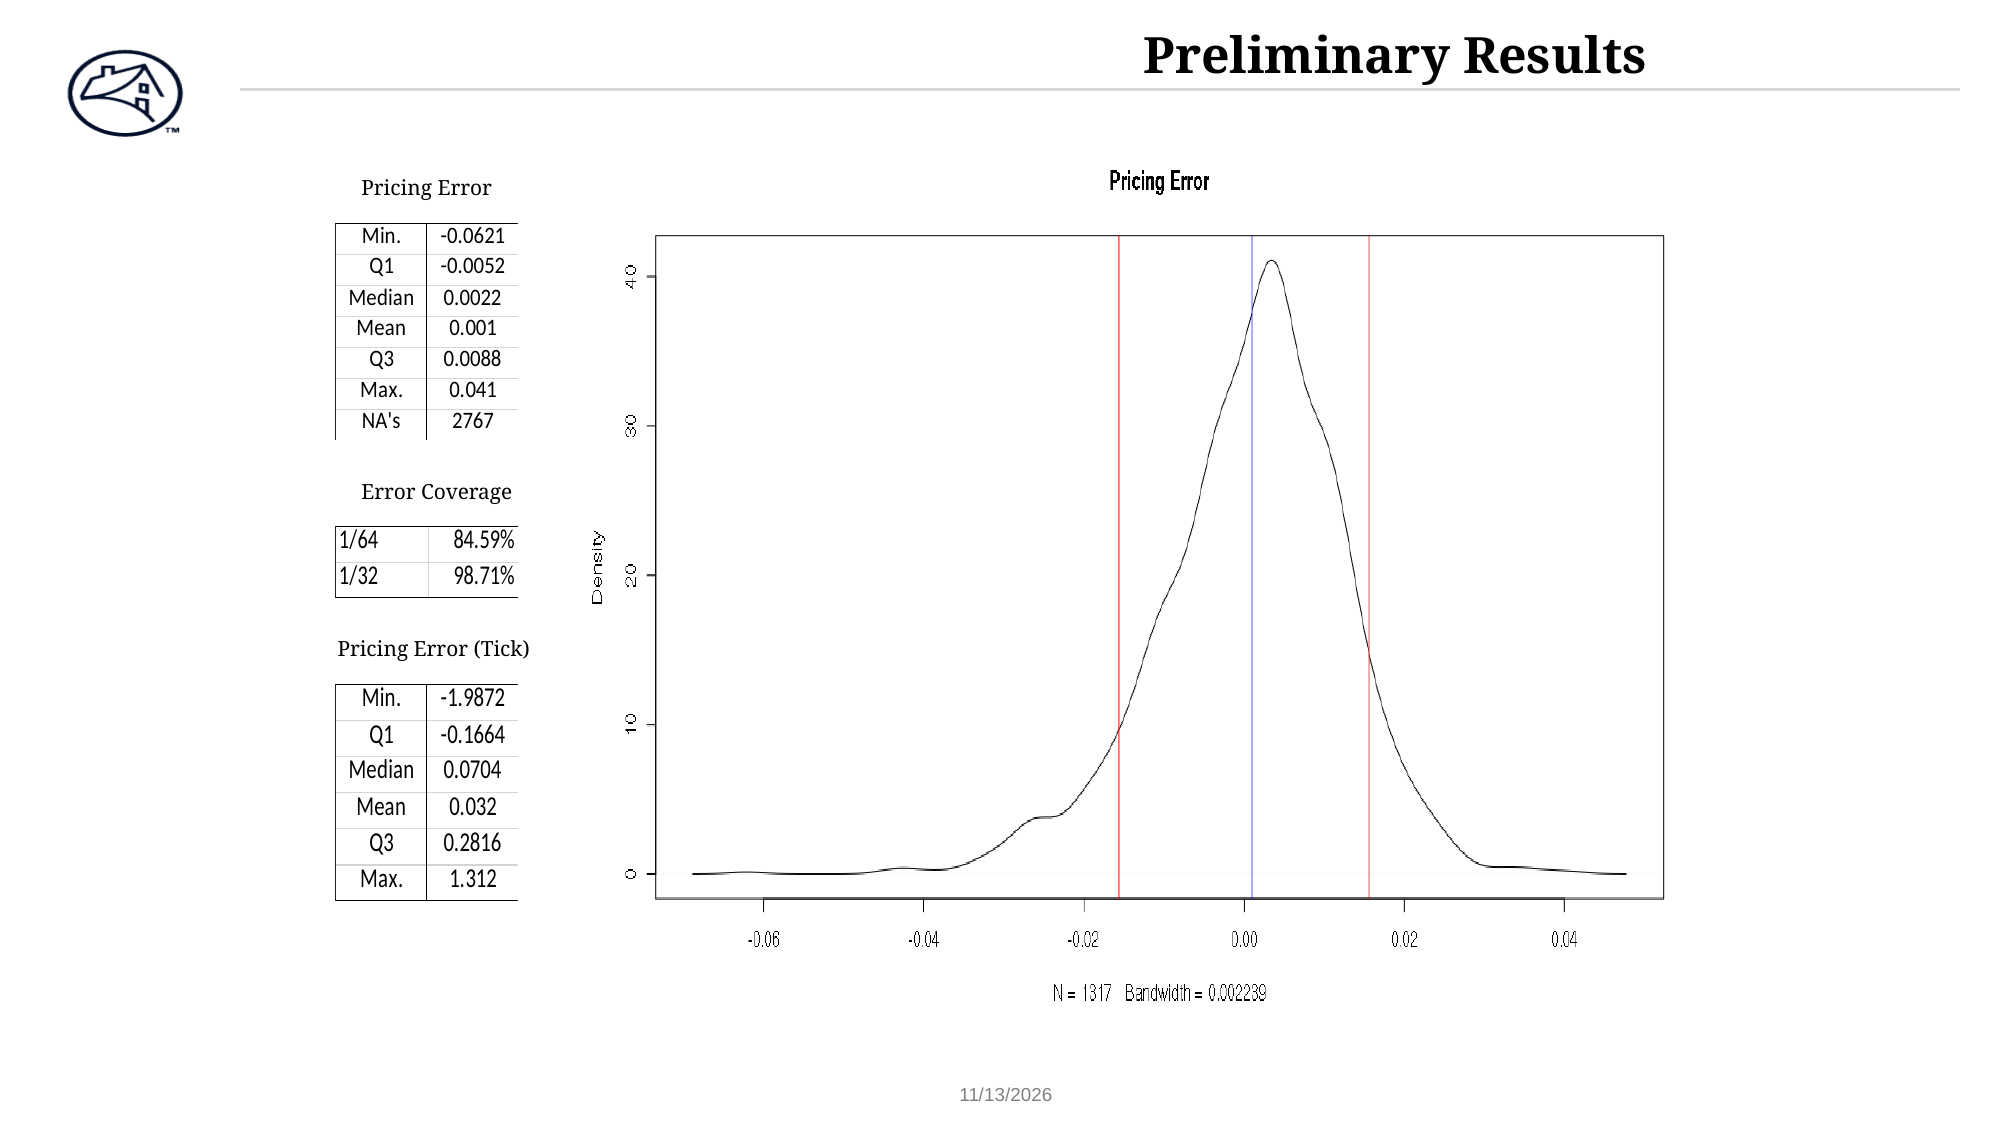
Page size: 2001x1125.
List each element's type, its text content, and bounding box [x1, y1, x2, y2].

picture [18, 12, 217, 140]
text_box Preliminary Results [411, 16, 1662, 91]
picture [335, 223, 519, 442]
text_box Pricing Error (Tick) [322, 598, 564, 768]
text_box Error Coverage [346, 441, 587, 611]
picture [335, 526, 519, 599]
picture [335, 683, 519, 902]
picture [587, 125, 1698, 1036]
text_box Pricing Error [346, 137, 587, 307]
